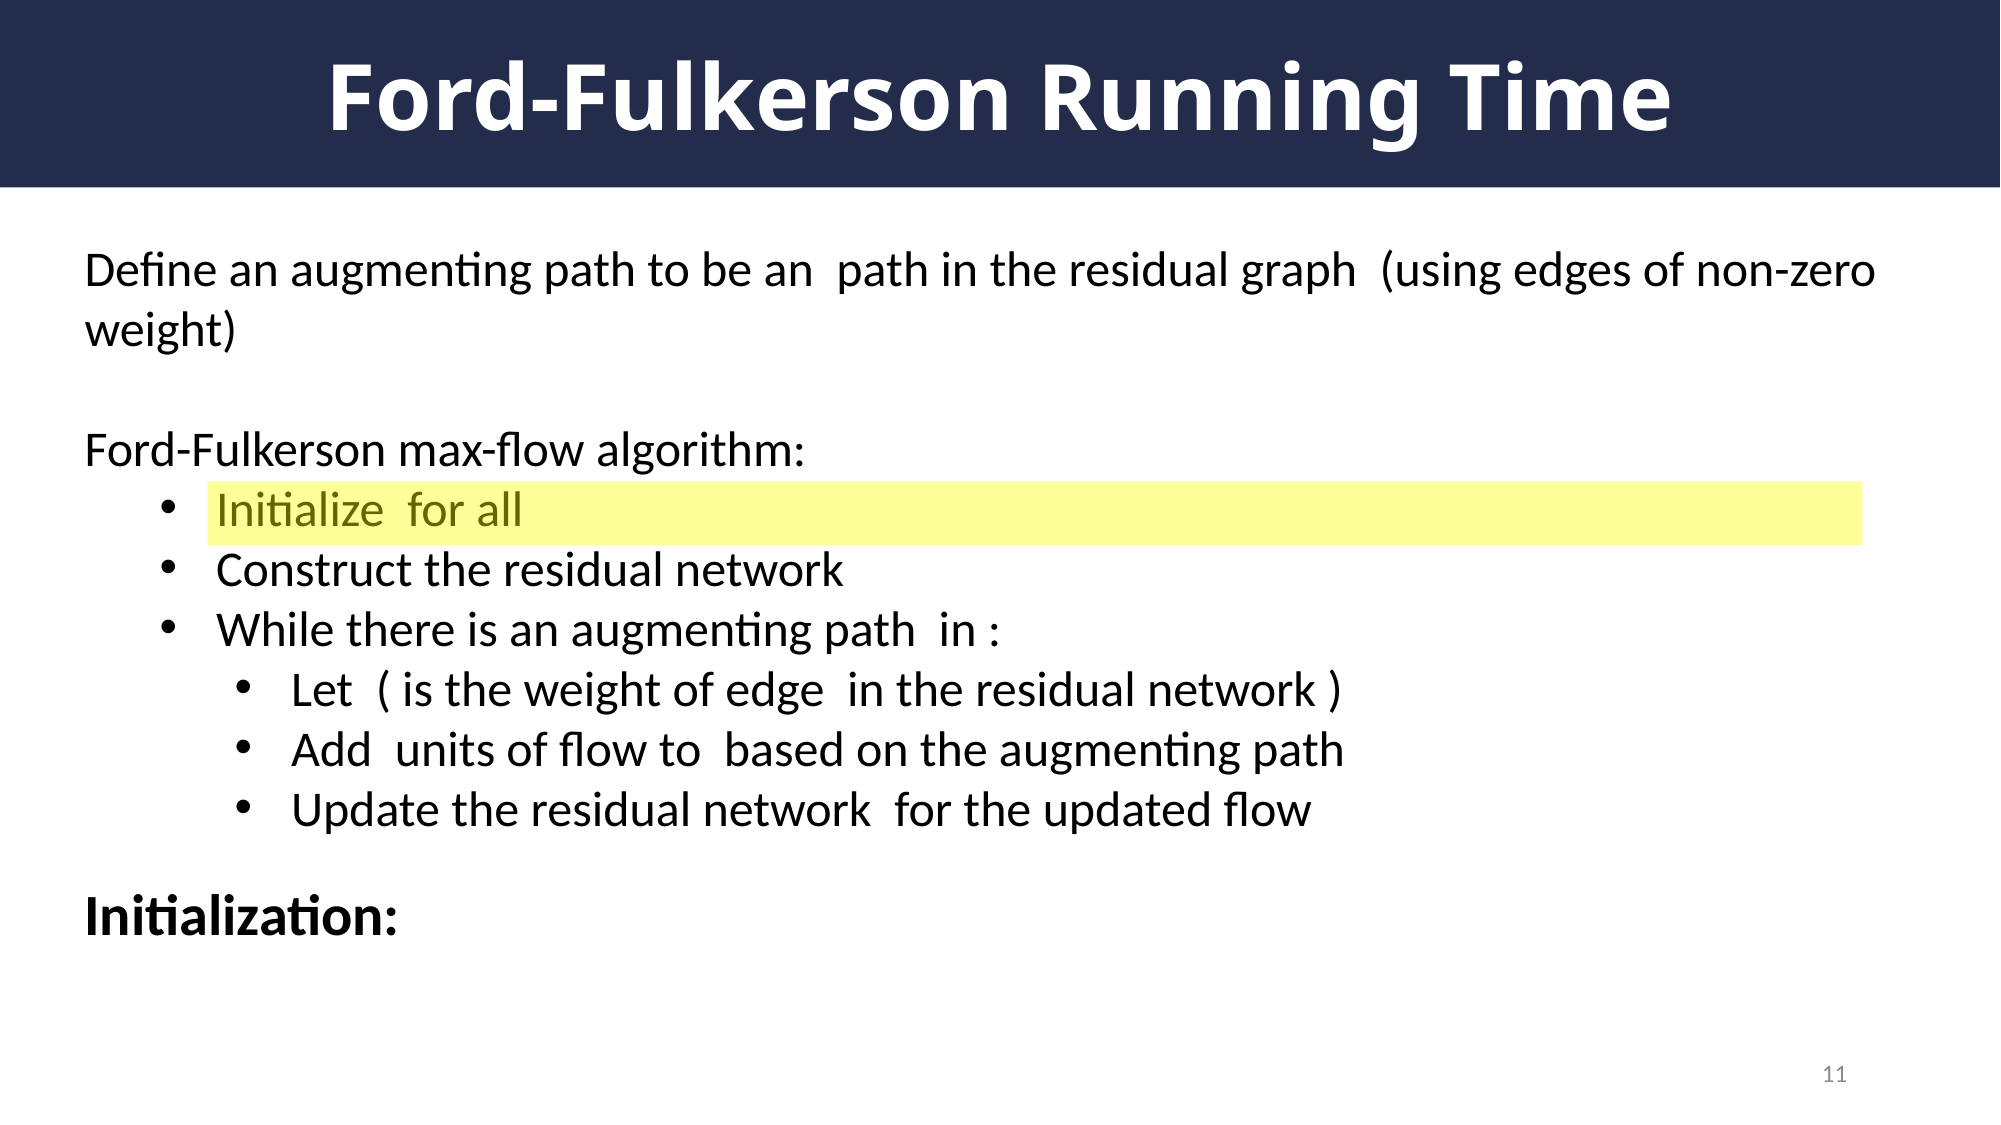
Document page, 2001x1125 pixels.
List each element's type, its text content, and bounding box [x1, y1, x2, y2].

title Ford-Fulkerson Running Time [99, 24, 1900, 163]
slide_number 11 [1412, 1042, 1863, 1103]
text_box [206, 479, 1864, 548]
